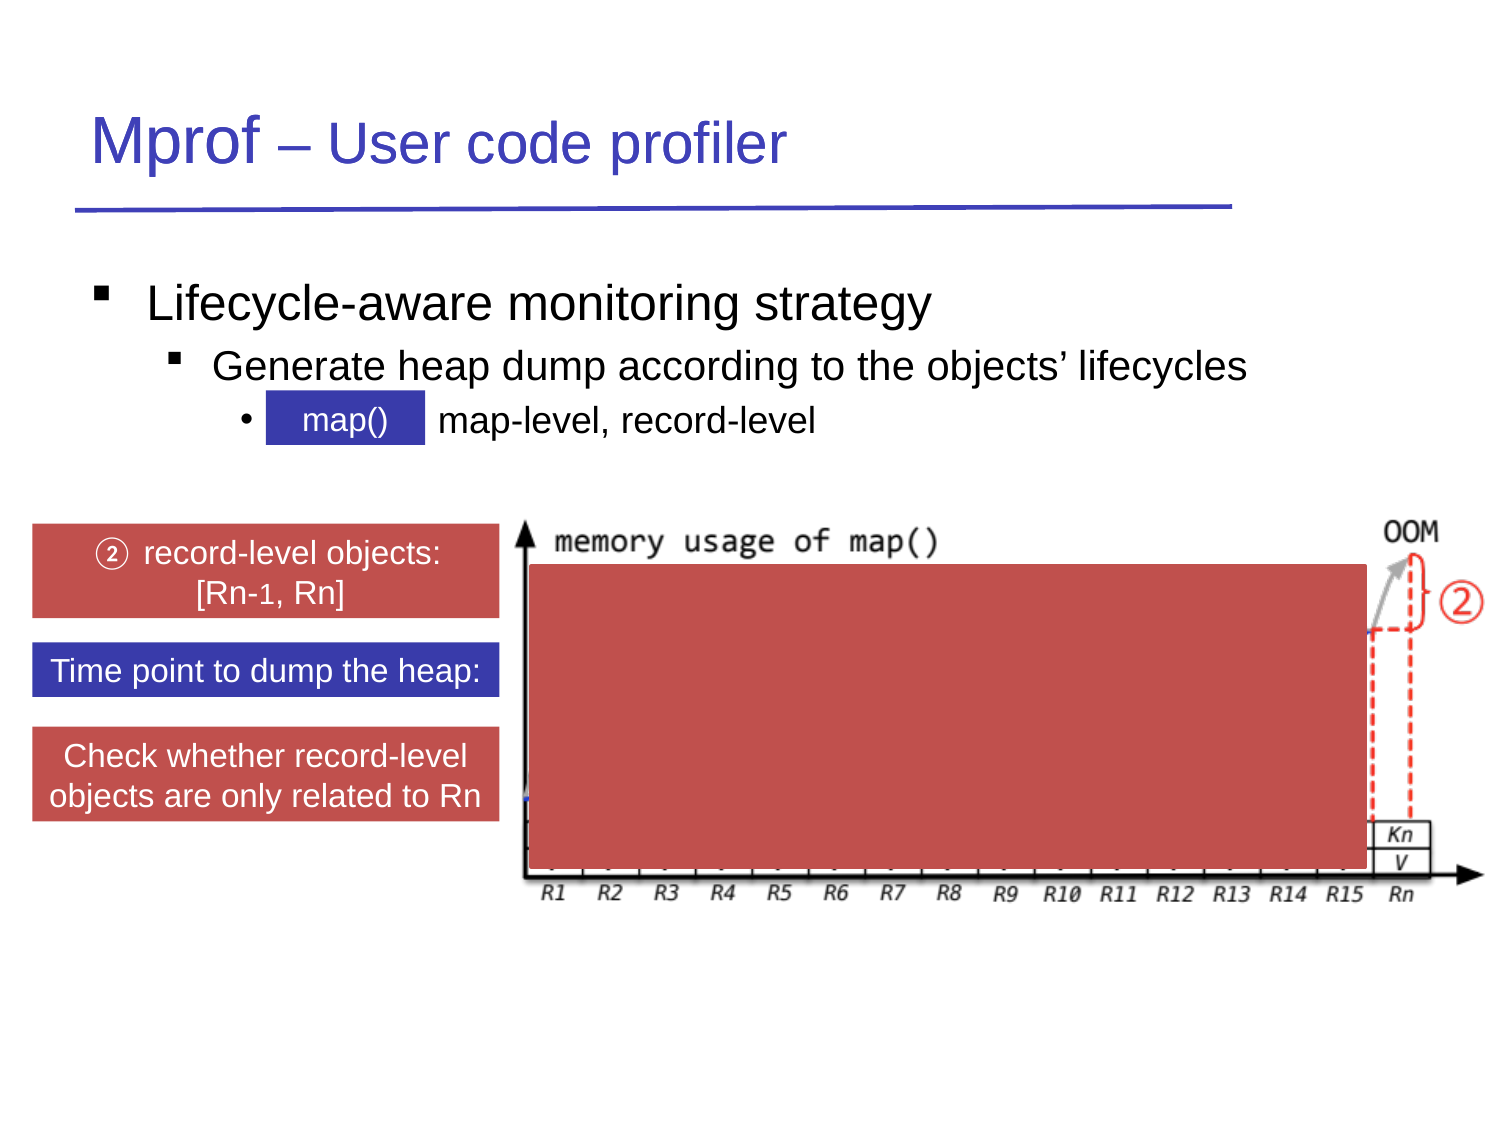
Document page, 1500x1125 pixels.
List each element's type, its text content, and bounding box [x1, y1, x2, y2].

text_box Check whether record-level objects are only related to Rn [32, 726, 500, 822]
text_box map() [265, 390, 426, 445]
list Lifecycle-aware monitoring strategy Generate heap dump according to the objects’ lifecycles map(): map-level, record-level [75, 262, 1425, 1005]
text_box Mprof – User code profiler [74, 67, 1425, 207]
picture [513, 503, 1500, 911]
text_box ② record-level objects: [Rn-1, Rn] [32, 523, 500, 619]
text_box Time point to dump the heap: [32, 642, 500, 697]
